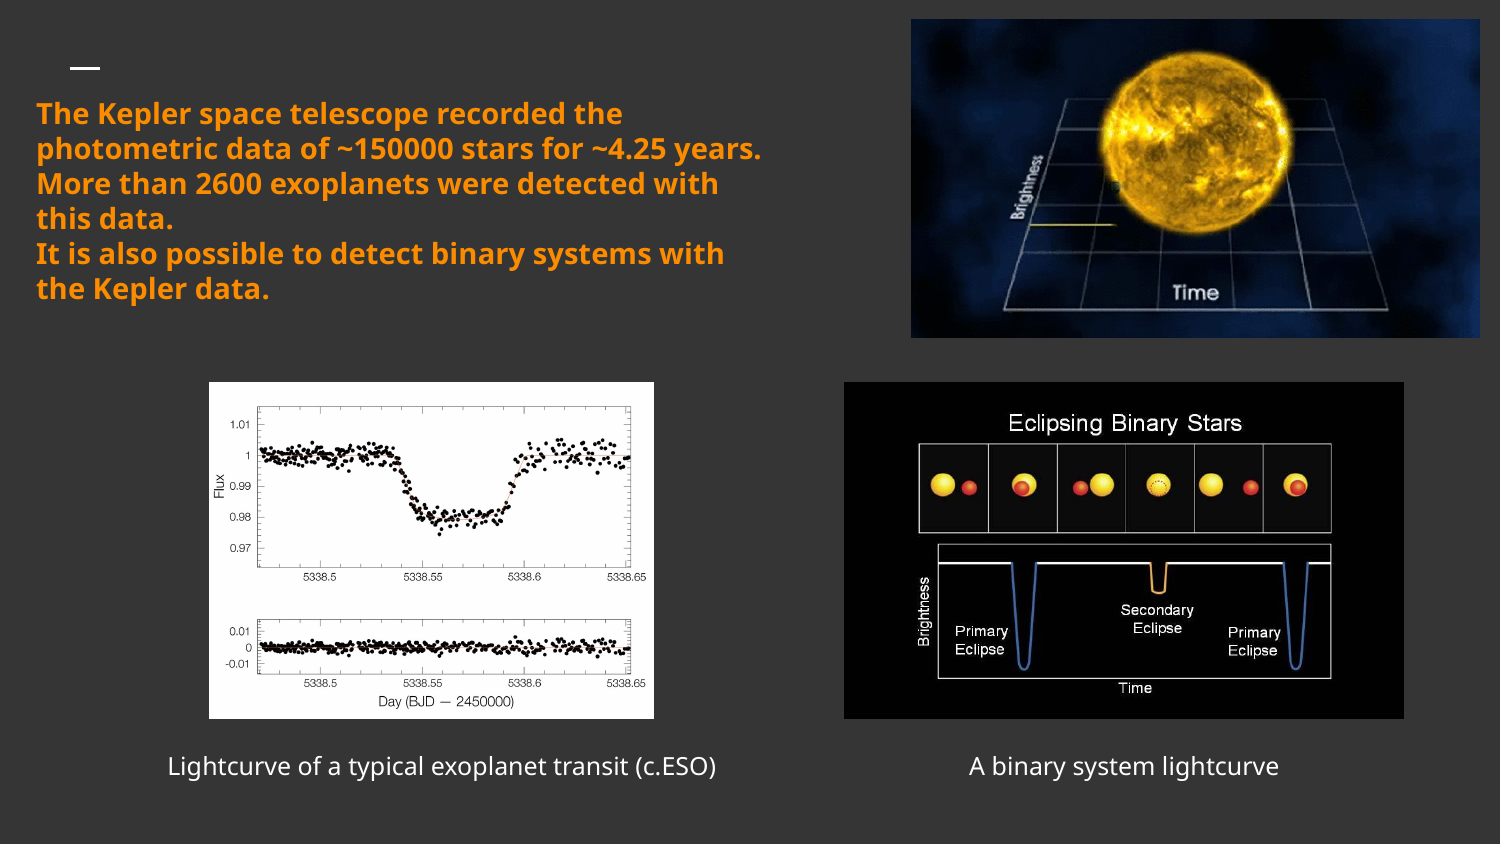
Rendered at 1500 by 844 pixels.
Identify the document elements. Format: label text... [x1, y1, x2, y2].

picture [844, 382, 1405, 719]
picture [910, 19, 1480, 338]
text_box Lightcurve of a typical exoplanet transit (c.ESO) [134, 735, 750, 784]
title The Kepler space telescope recorded the photometric data of ~150000 stars for ~4.25 years. More than 2600 exoplanets were detected with this data. It is also possible to detect binary systems with the Kepler data. [20, 80, 780, 278]
text_box A binary system lightcurve [851, 735, 1398, 778]
picture [208, 382, 655, 719]
